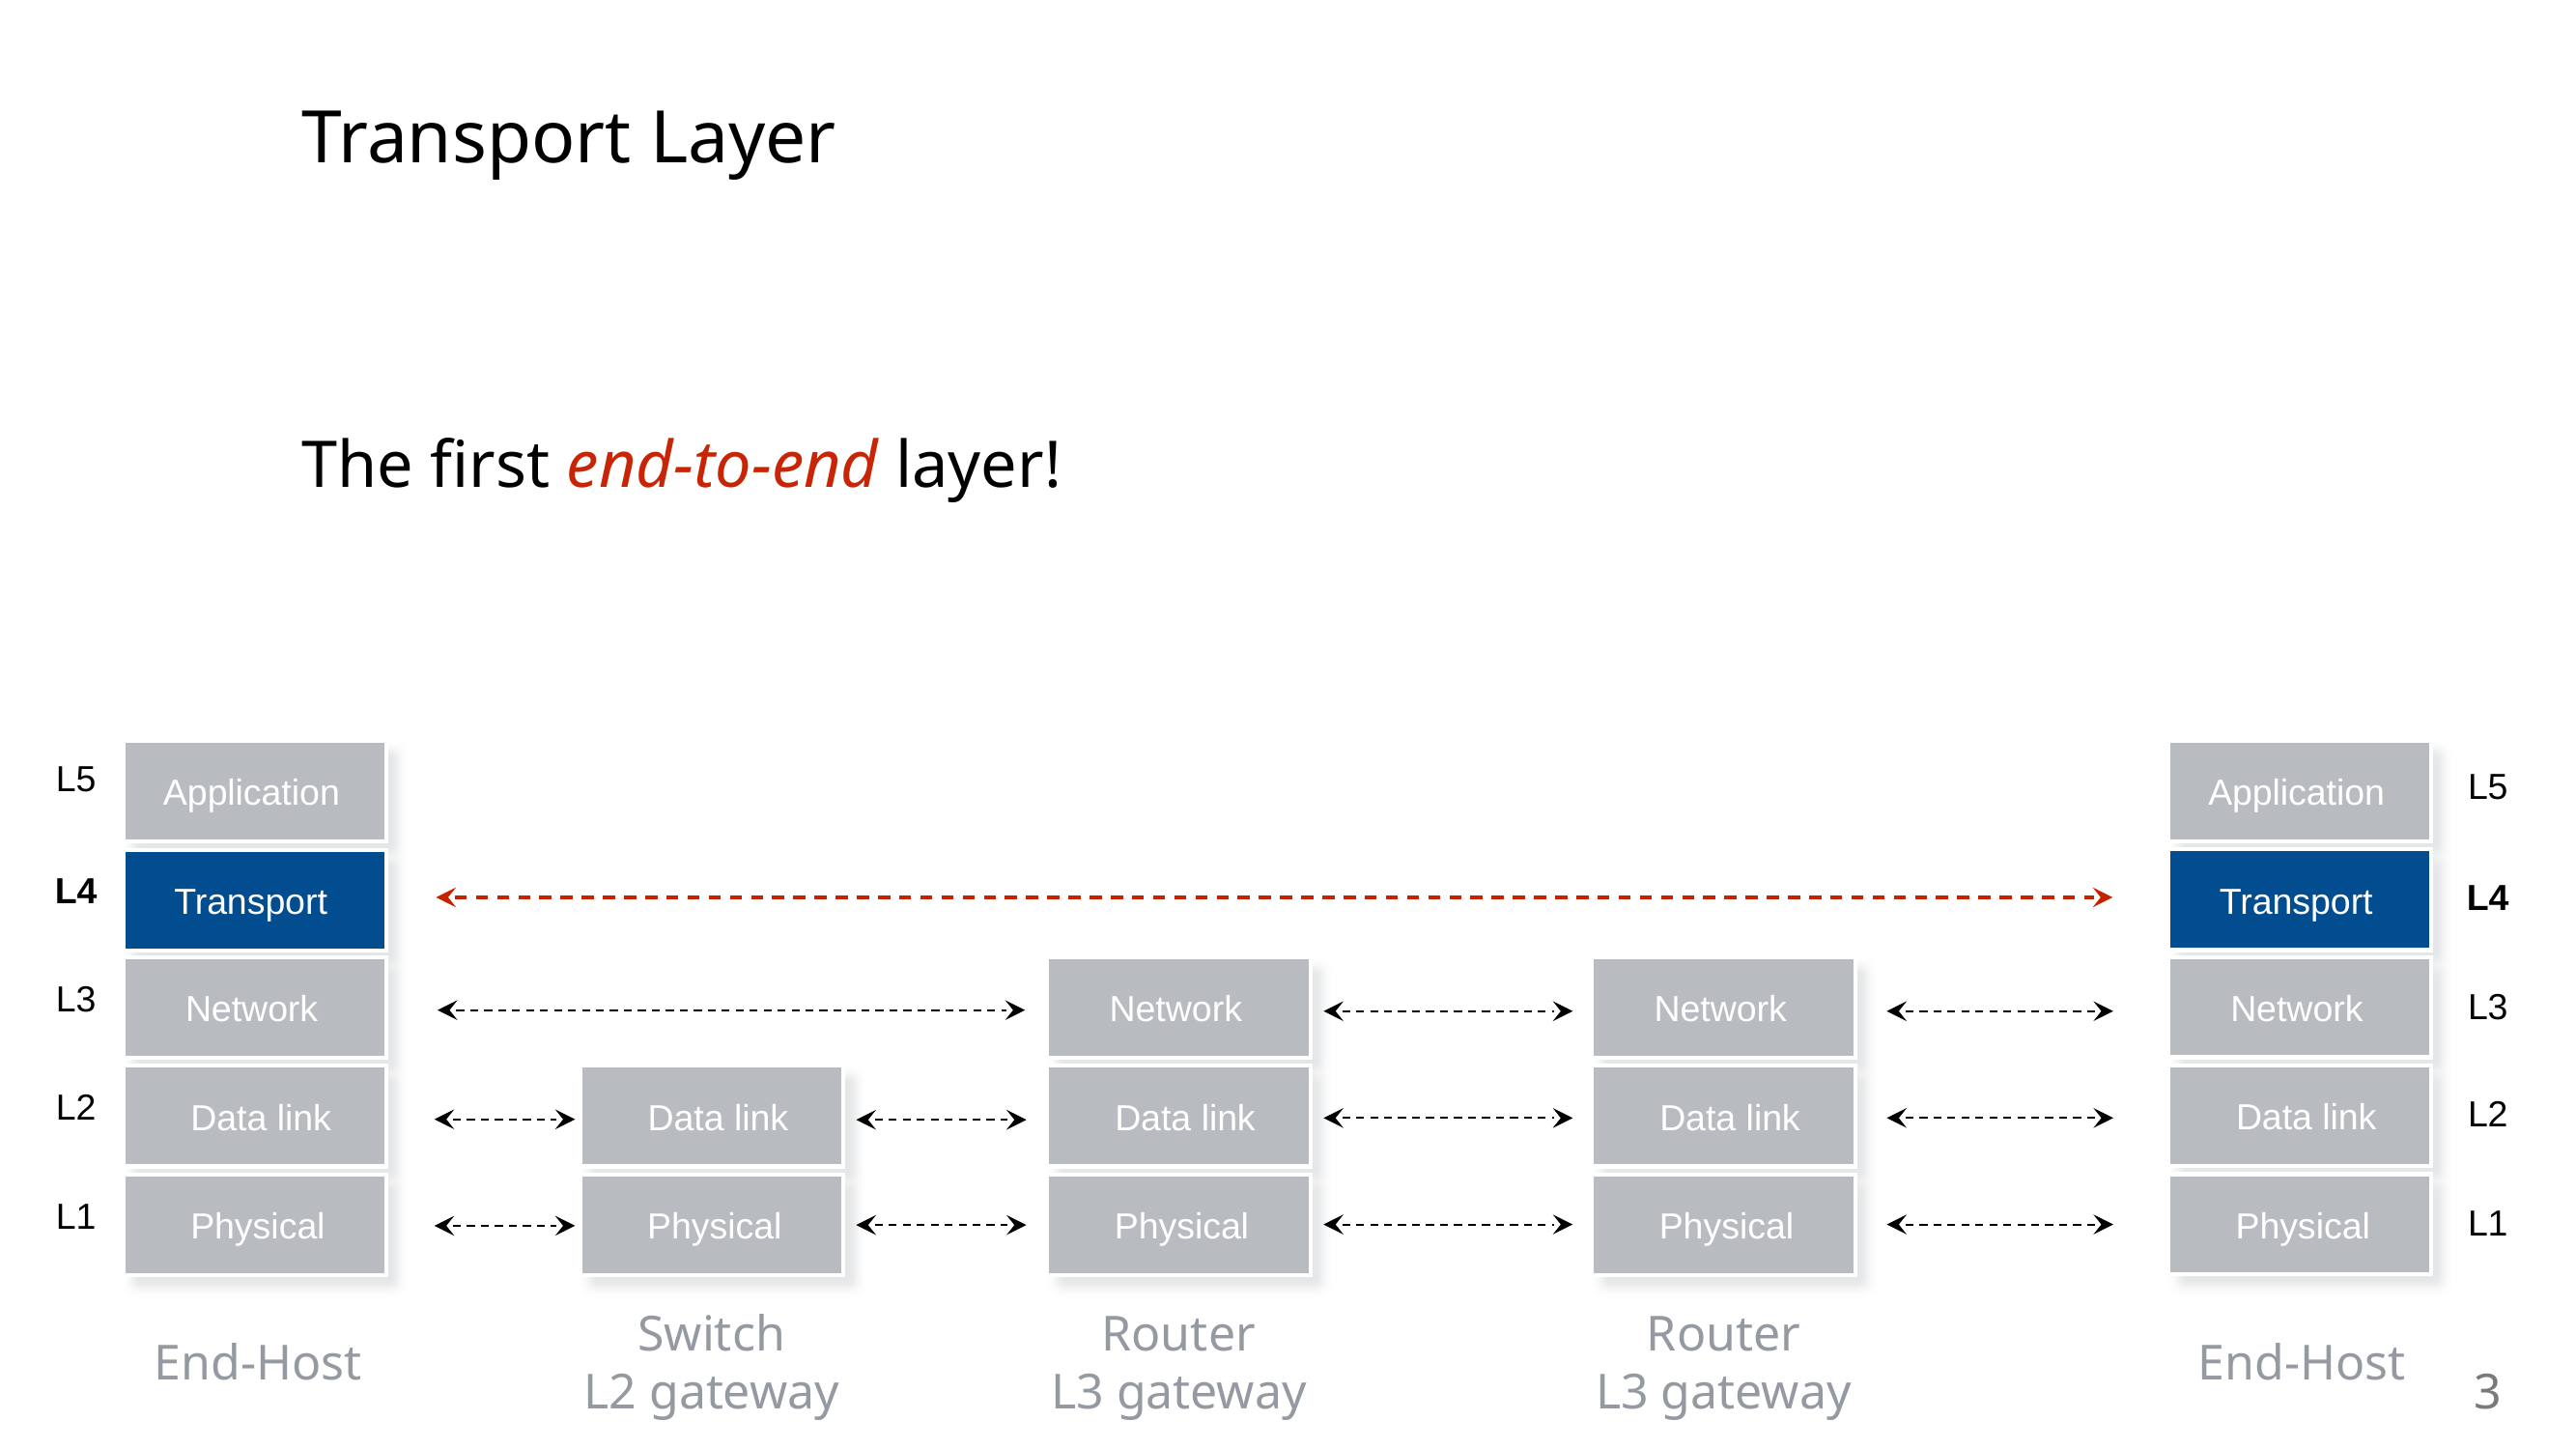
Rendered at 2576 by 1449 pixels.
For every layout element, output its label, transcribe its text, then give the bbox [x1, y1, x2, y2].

text_box End-Host [146, 1323, 370, 1398]
text_box L5 [50, 758, 106, 804]
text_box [2167, 956, 2432, 1058]
text_box L3 [2462, 985, 2518, 1031]
text_box L2 [2462, 1094, 2518, 1139]
text_box L5 [2462, 765, 2518, 811]
text_box L2 [50, 1086, 106, 1132]
text_box L1 [50, 1195, 106, 1240]
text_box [856, 1119, 1027, 1226]
text_box Router L3 gateway [1587, 1294, 1860, 1427]
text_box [1047, 957, 1311, 1276]
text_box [2167, 849, 2432, 951]
text_box End-Host [2190, 1323, 2414, 1398]
text_box Router L3 gateway [1042, 1294, 1316, 1427]
text_box L4 [2460, 877, 2520, 923]
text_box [580, 1065, 844, 1276]
slide_number 3 [2453, 1359, 2522, 1434]
list Transport Layer [250, 0, 2325, 270]
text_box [123, 957, 387, 1059]
text_box L4 [48, 869, 108, 916]
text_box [2167, 1174, 2432, 1275]
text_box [123, 849, 387, 952]
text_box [123, 1174, 387, 1275]
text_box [1592, 957, 1855, 1276]
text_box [434, 1119, 576, 1227]
text_box Switch L2 gateway [576, 1294, 848, 1427]
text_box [1886, 1010, 2114, 1225]
text_box L1 [2462, 1202, 2518, 1248]
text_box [123, 740, 387, 842]
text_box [123, 1065, 387, 1167]
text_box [1323, 1010, 1573, 1225]
list The first end-to-end layer! [250, 347, 2325, 577]
text_box L3 [50, 978, 106, 1024]
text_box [2167, 1065, 2432, 1167]
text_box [2167, 740, 2432, 842]
